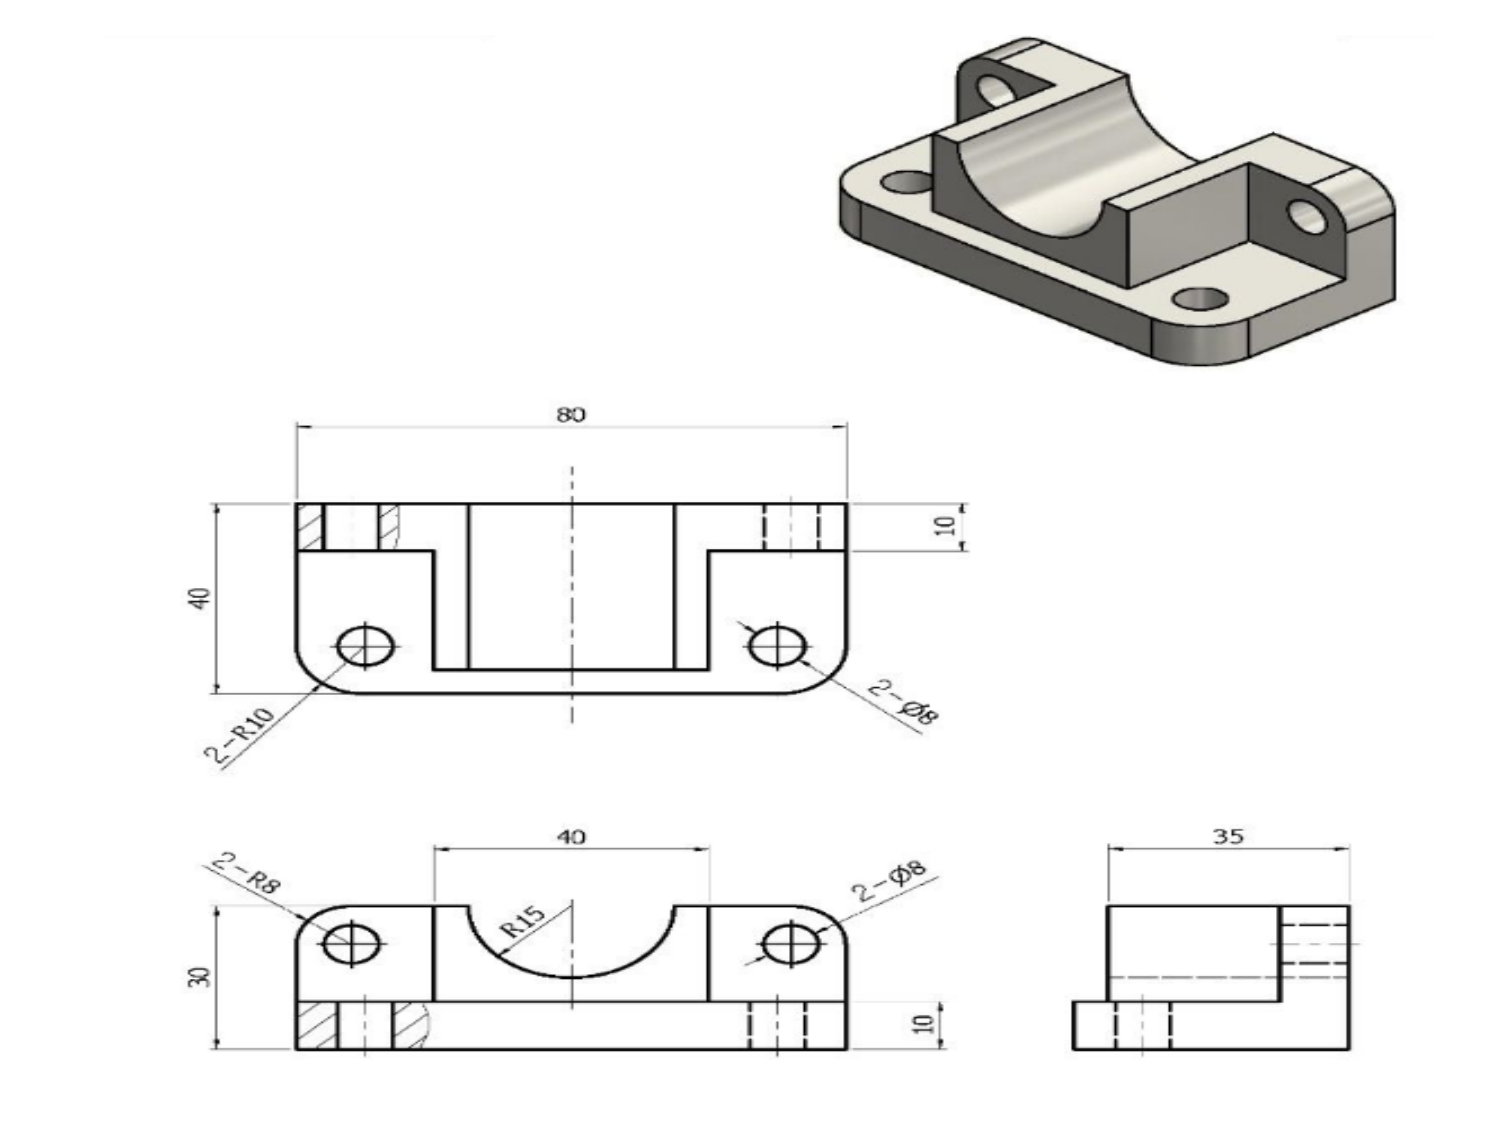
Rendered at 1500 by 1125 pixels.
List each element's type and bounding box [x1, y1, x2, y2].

picture [102, 35, 1436, 1090]
